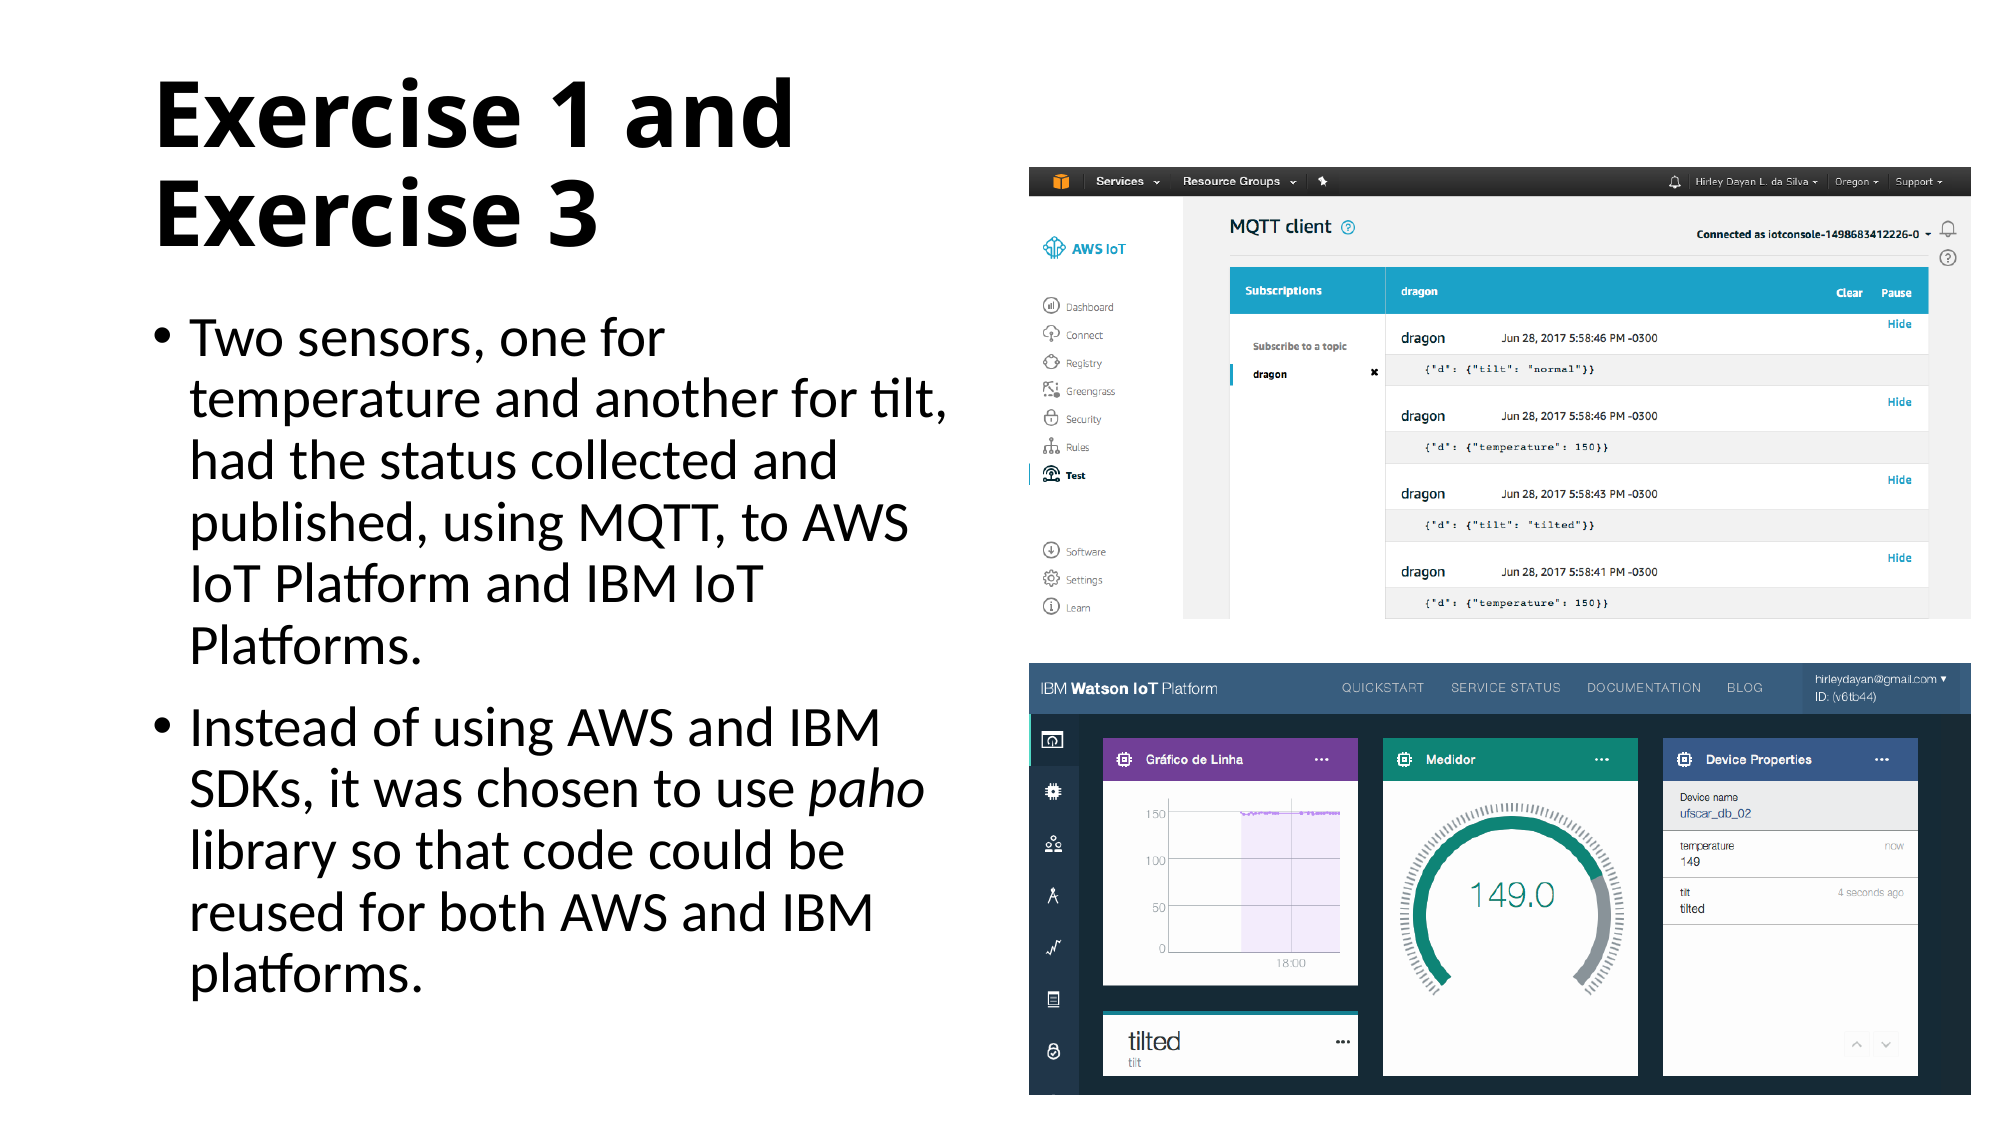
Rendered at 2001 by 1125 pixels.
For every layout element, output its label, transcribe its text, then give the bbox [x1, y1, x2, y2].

title Exercise 1 and Exercise 3 [137, 58, 1863, 276]
list Two sensors, one for temperature and another for tilt, had the status collected and published, using MQTT, to AWS IoT Platform and IBM IoT Platforms. Instead of using AWS and IBM SDKs, it was chosen to use paho library so that code could be reused for both AWS and IBM platforms. [137, 299, 982, 1014]
picture [1029, 663, 1971, 1095]
picture [1029, 167, 1971, 619]
